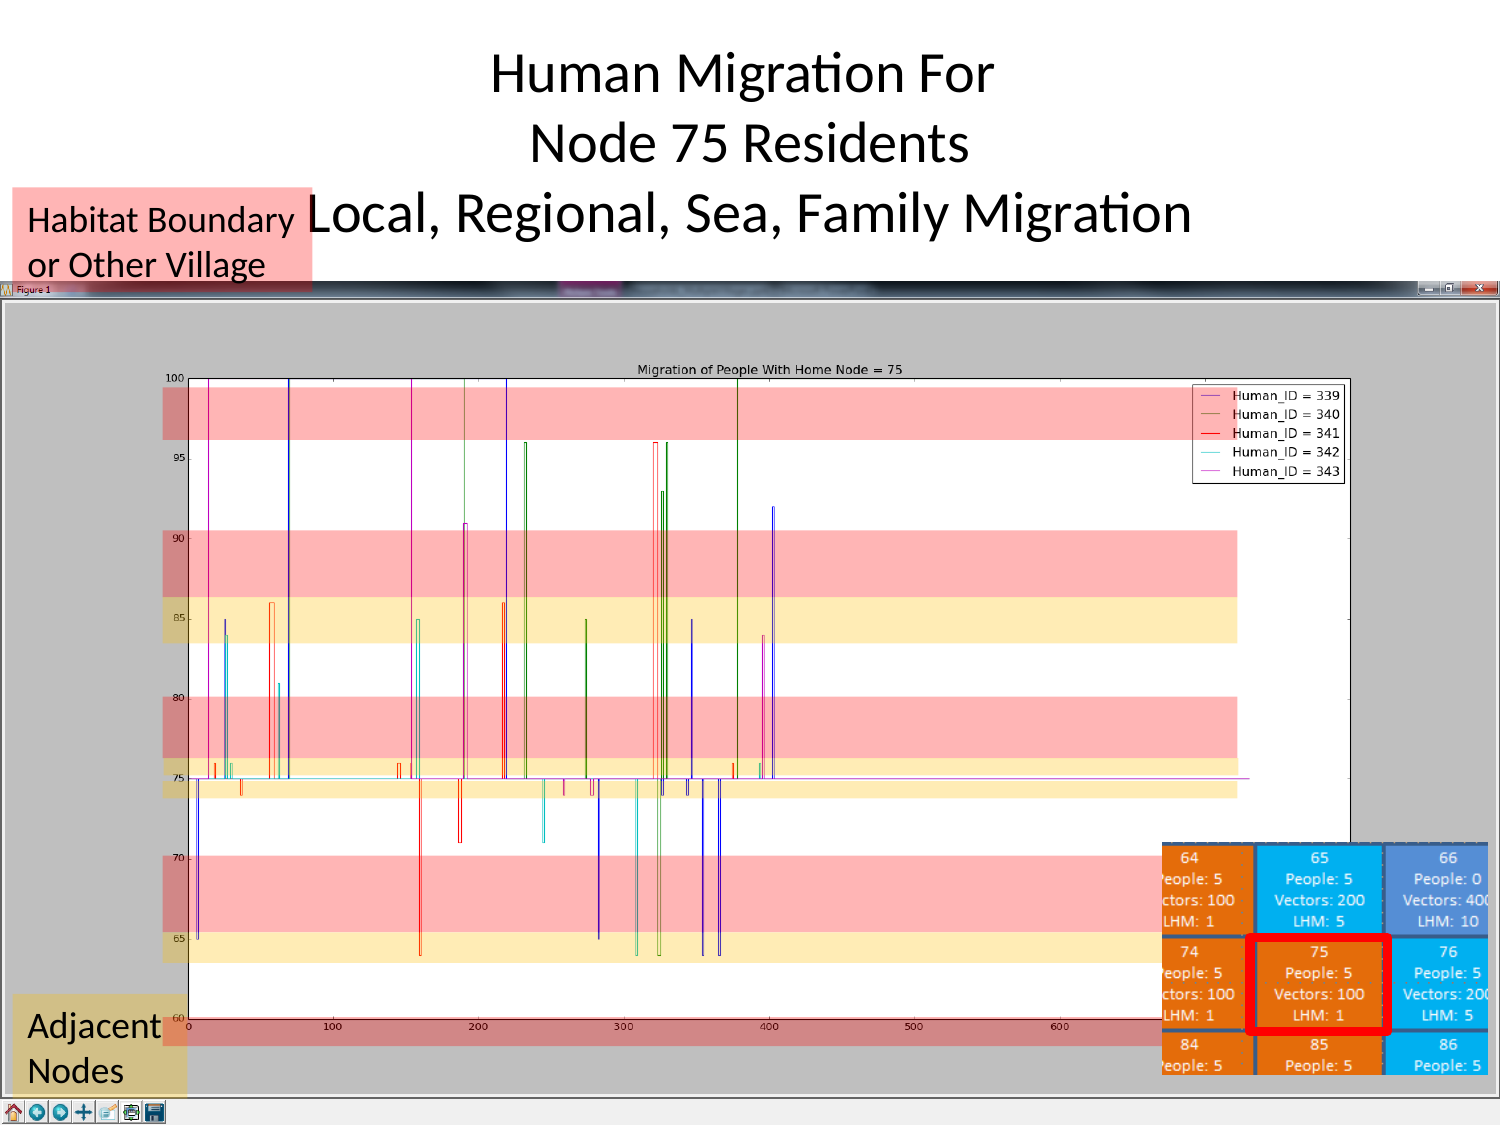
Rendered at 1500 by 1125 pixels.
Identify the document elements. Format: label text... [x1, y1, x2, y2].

picture [0, 280, 1500, 1125]
title Human Migration For Node 75 Residents Local, Regional, Sea, Family Migration [75, 45, 1425, 233]
text_box Habitat Boundary or Other Village [12, 187, 313, 279]
